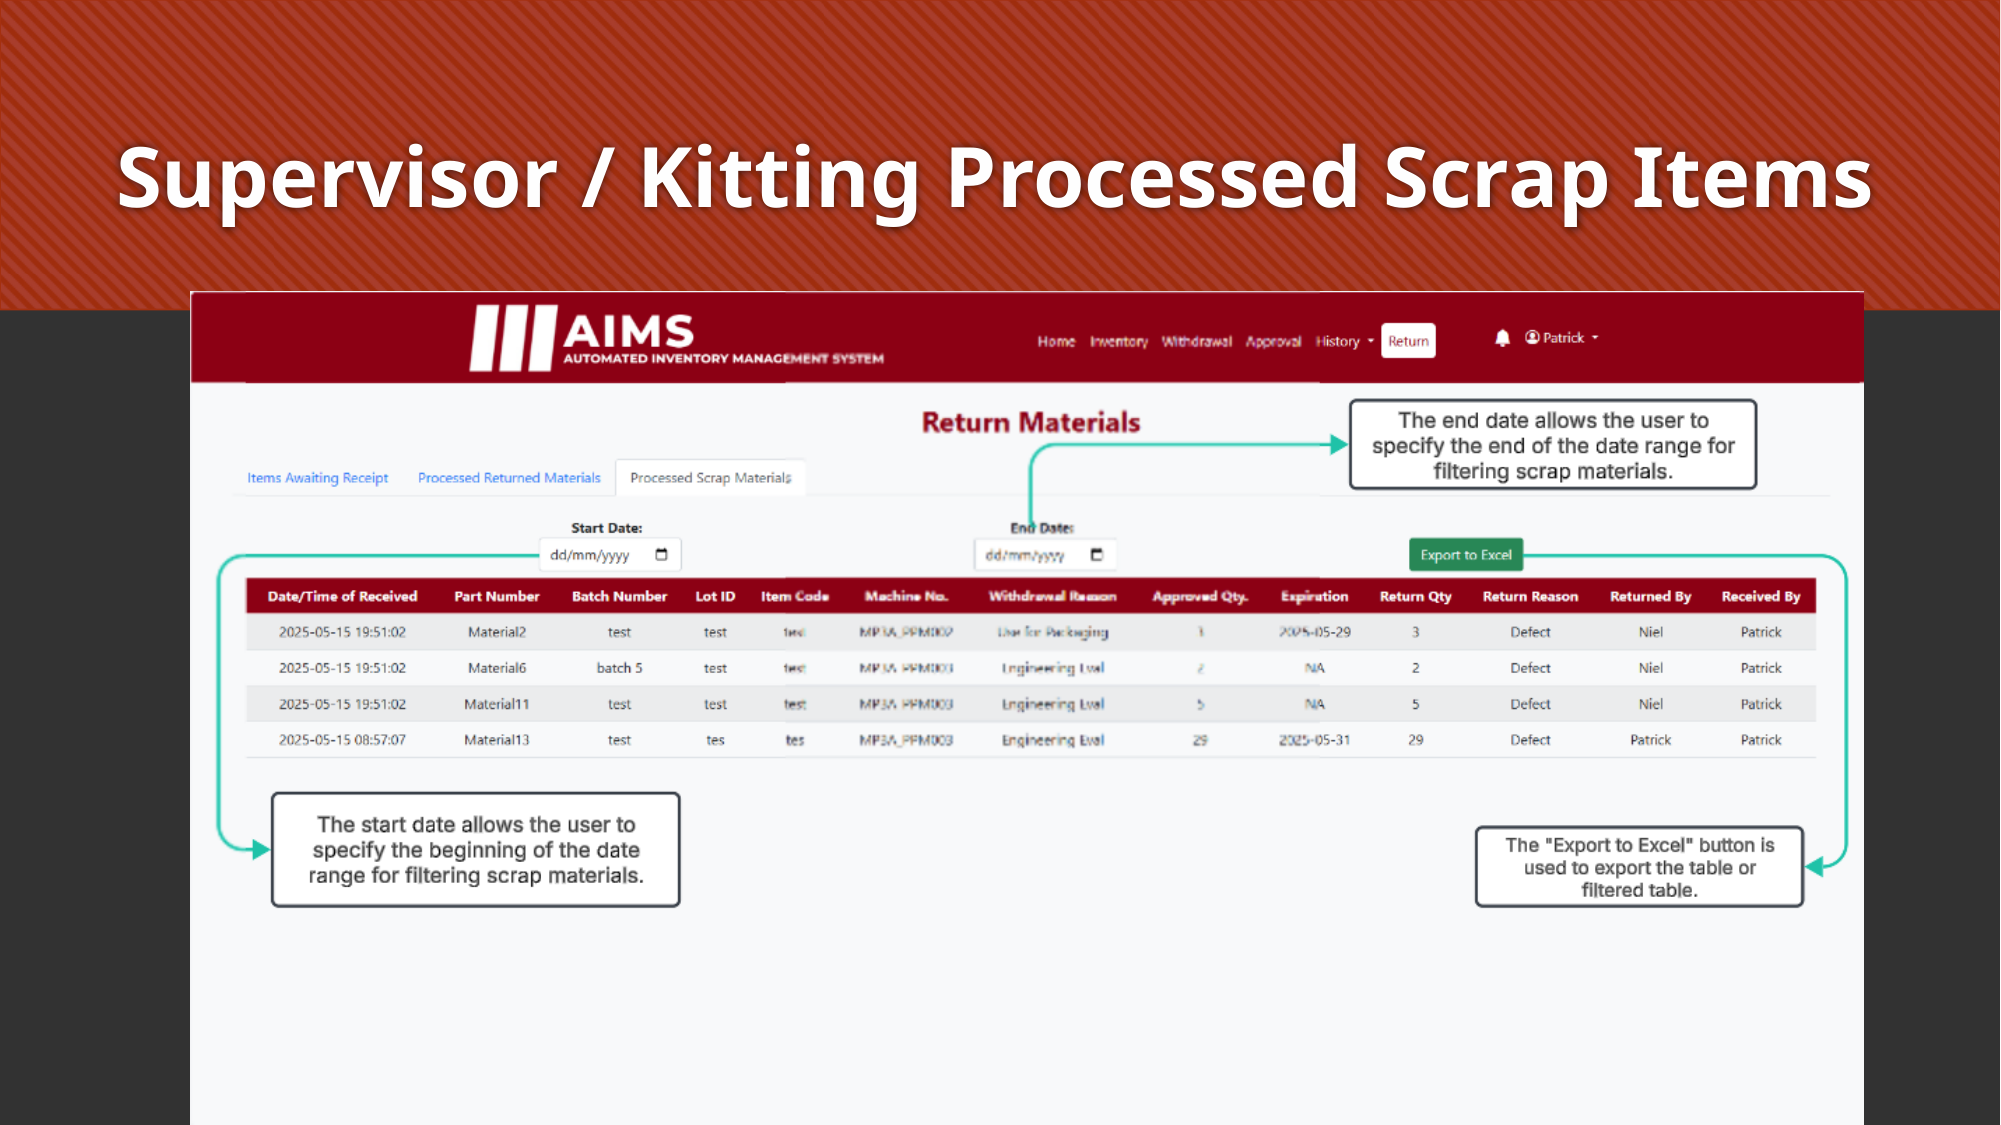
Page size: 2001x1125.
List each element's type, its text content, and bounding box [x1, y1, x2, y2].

picture [189, 291, 1864, 1125]
title Supervisor / Kitting Processed Scrap Items [101, 71, 1955, 232]
